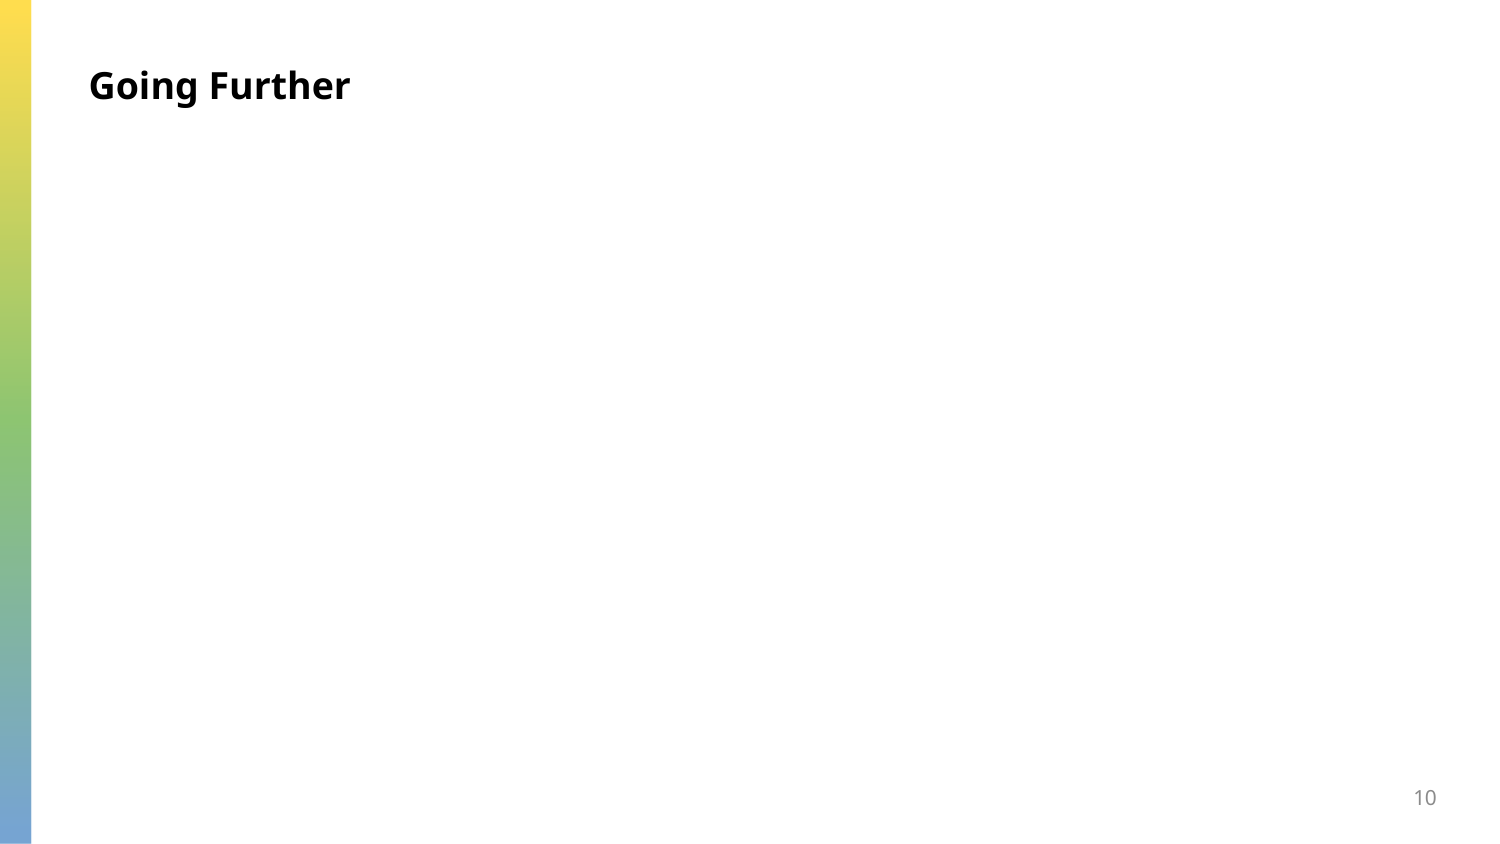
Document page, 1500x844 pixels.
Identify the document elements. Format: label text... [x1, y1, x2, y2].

text_box <numéro> [1240, 767, 1437, 813]
picture [0, 0, 1500, 844]
text_box Going Further [88, 61, 1441, 156]
